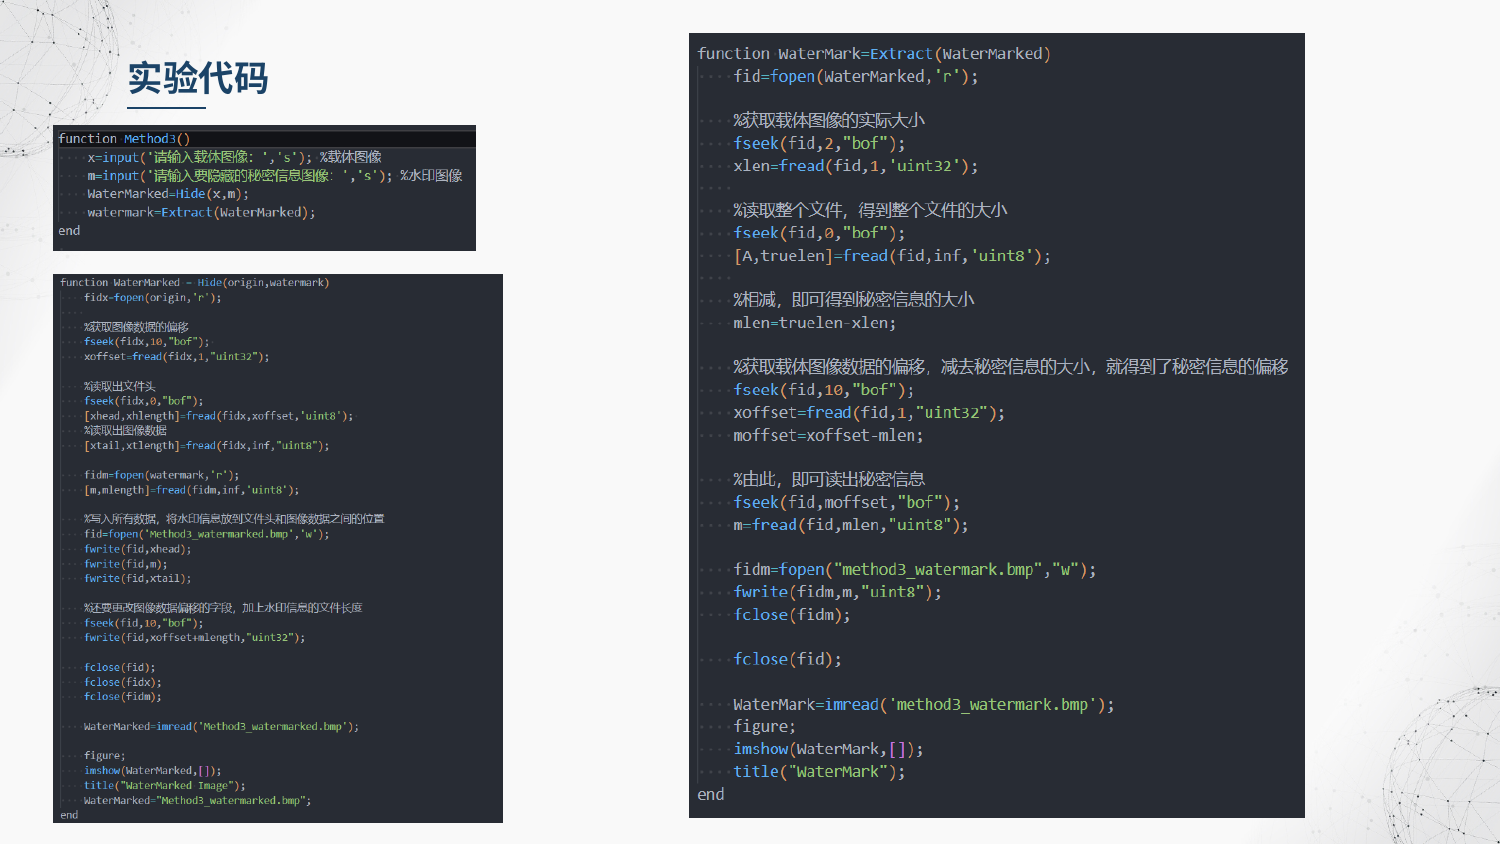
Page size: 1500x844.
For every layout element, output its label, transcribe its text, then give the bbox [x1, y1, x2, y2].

text_box 实验代码 [116, 50, 488, 105]
picture [0, 0, 1500, 844]
